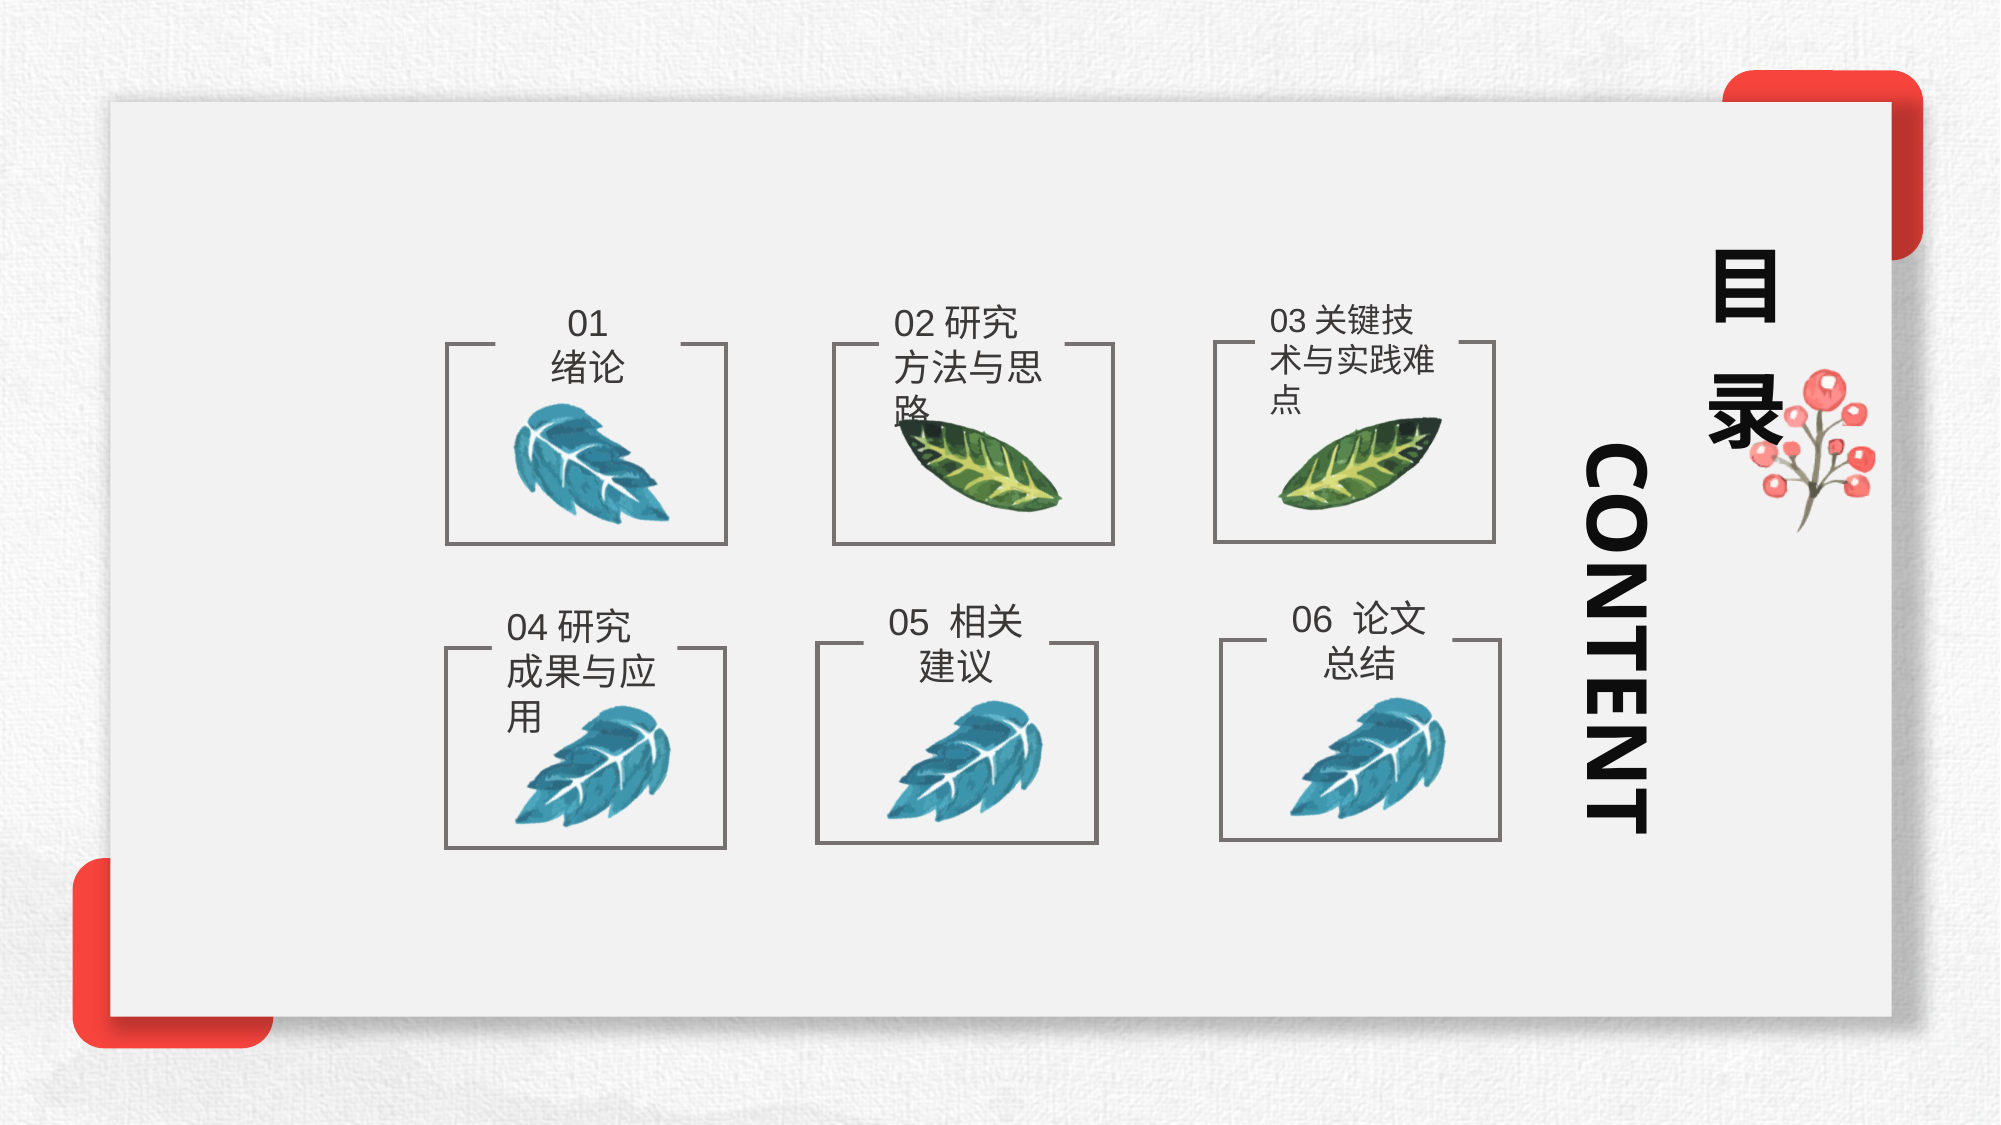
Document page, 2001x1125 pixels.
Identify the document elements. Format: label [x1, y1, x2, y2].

text_box [817, 590, 1097, 863]
text_box [1214, 291, 1495, 550]
text_box [1220, 587, 1500, 860]
text_box [834, 291, 1114, 552]
text_box [446, 291, 726, 565]
text_box [445, 595, 725, 868]
picture [0, 0, 2000, 1125]
